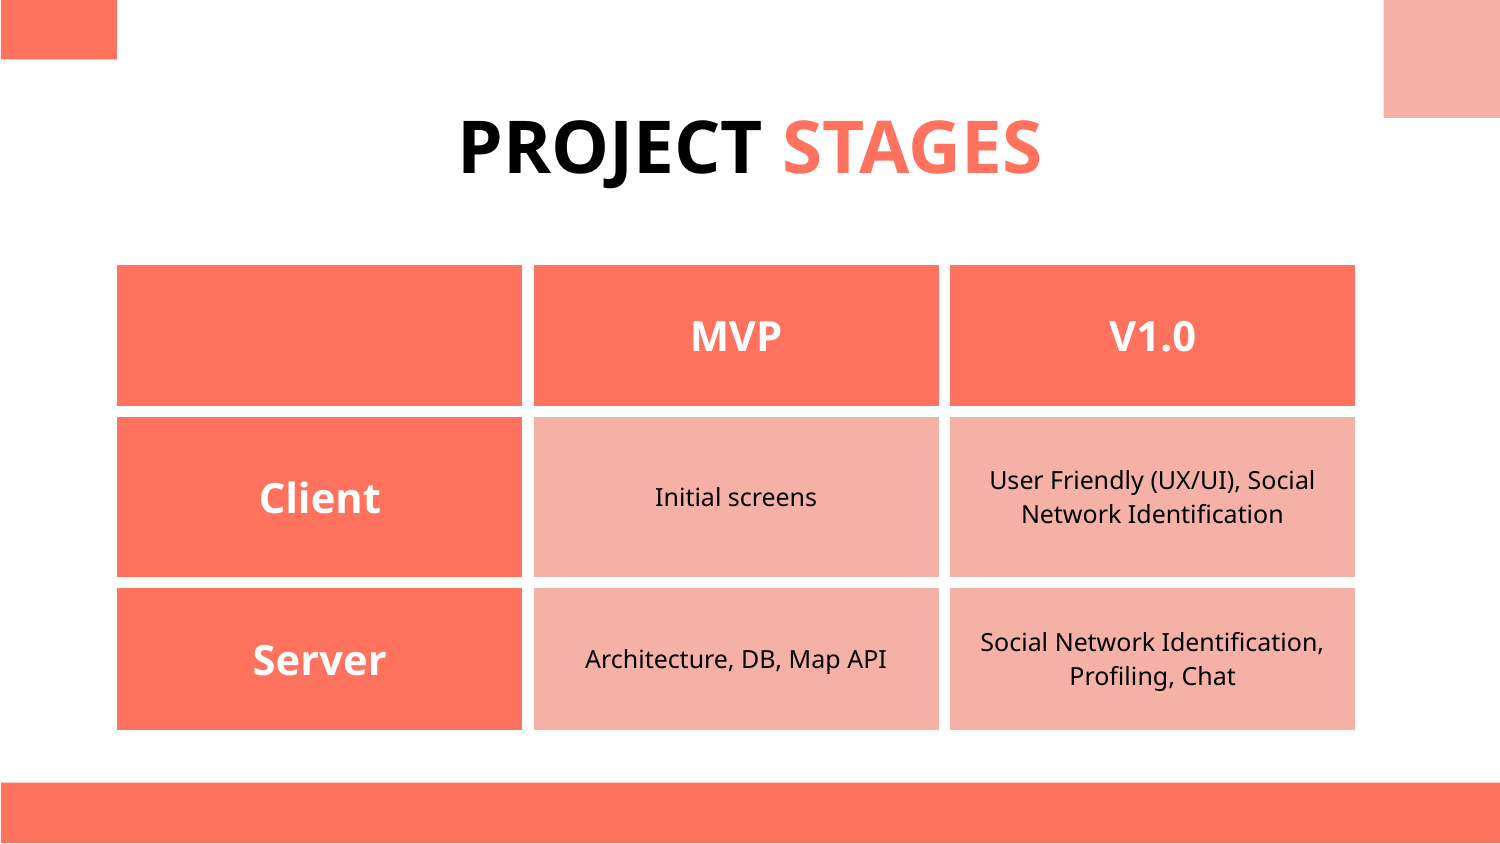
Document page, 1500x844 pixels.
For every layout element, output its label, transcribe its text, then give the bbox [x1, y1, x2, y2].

table_header [117, 265, 522, 406]
title PROJECT STAGES [97, 107, 1402, 181]
table_cell Social Network Identification, Profiling, Chat [950, 588, 1355, 730]
table_header V1.0 [950, 265, 1355, 406]
table_cell User Friendly (UX/UI), Social Network Identification [950, 417, 1355, 577]
table_cell Architecture, DB, Map API [534, 588, 939, 730]
table_cell Server [117, 588, 522, 730]
table_cell Initial screens [534, 417, 939, 577]
table_cell Client [117, 417, 522, 577]
table_header MVP [534, 265, 939, 406]
